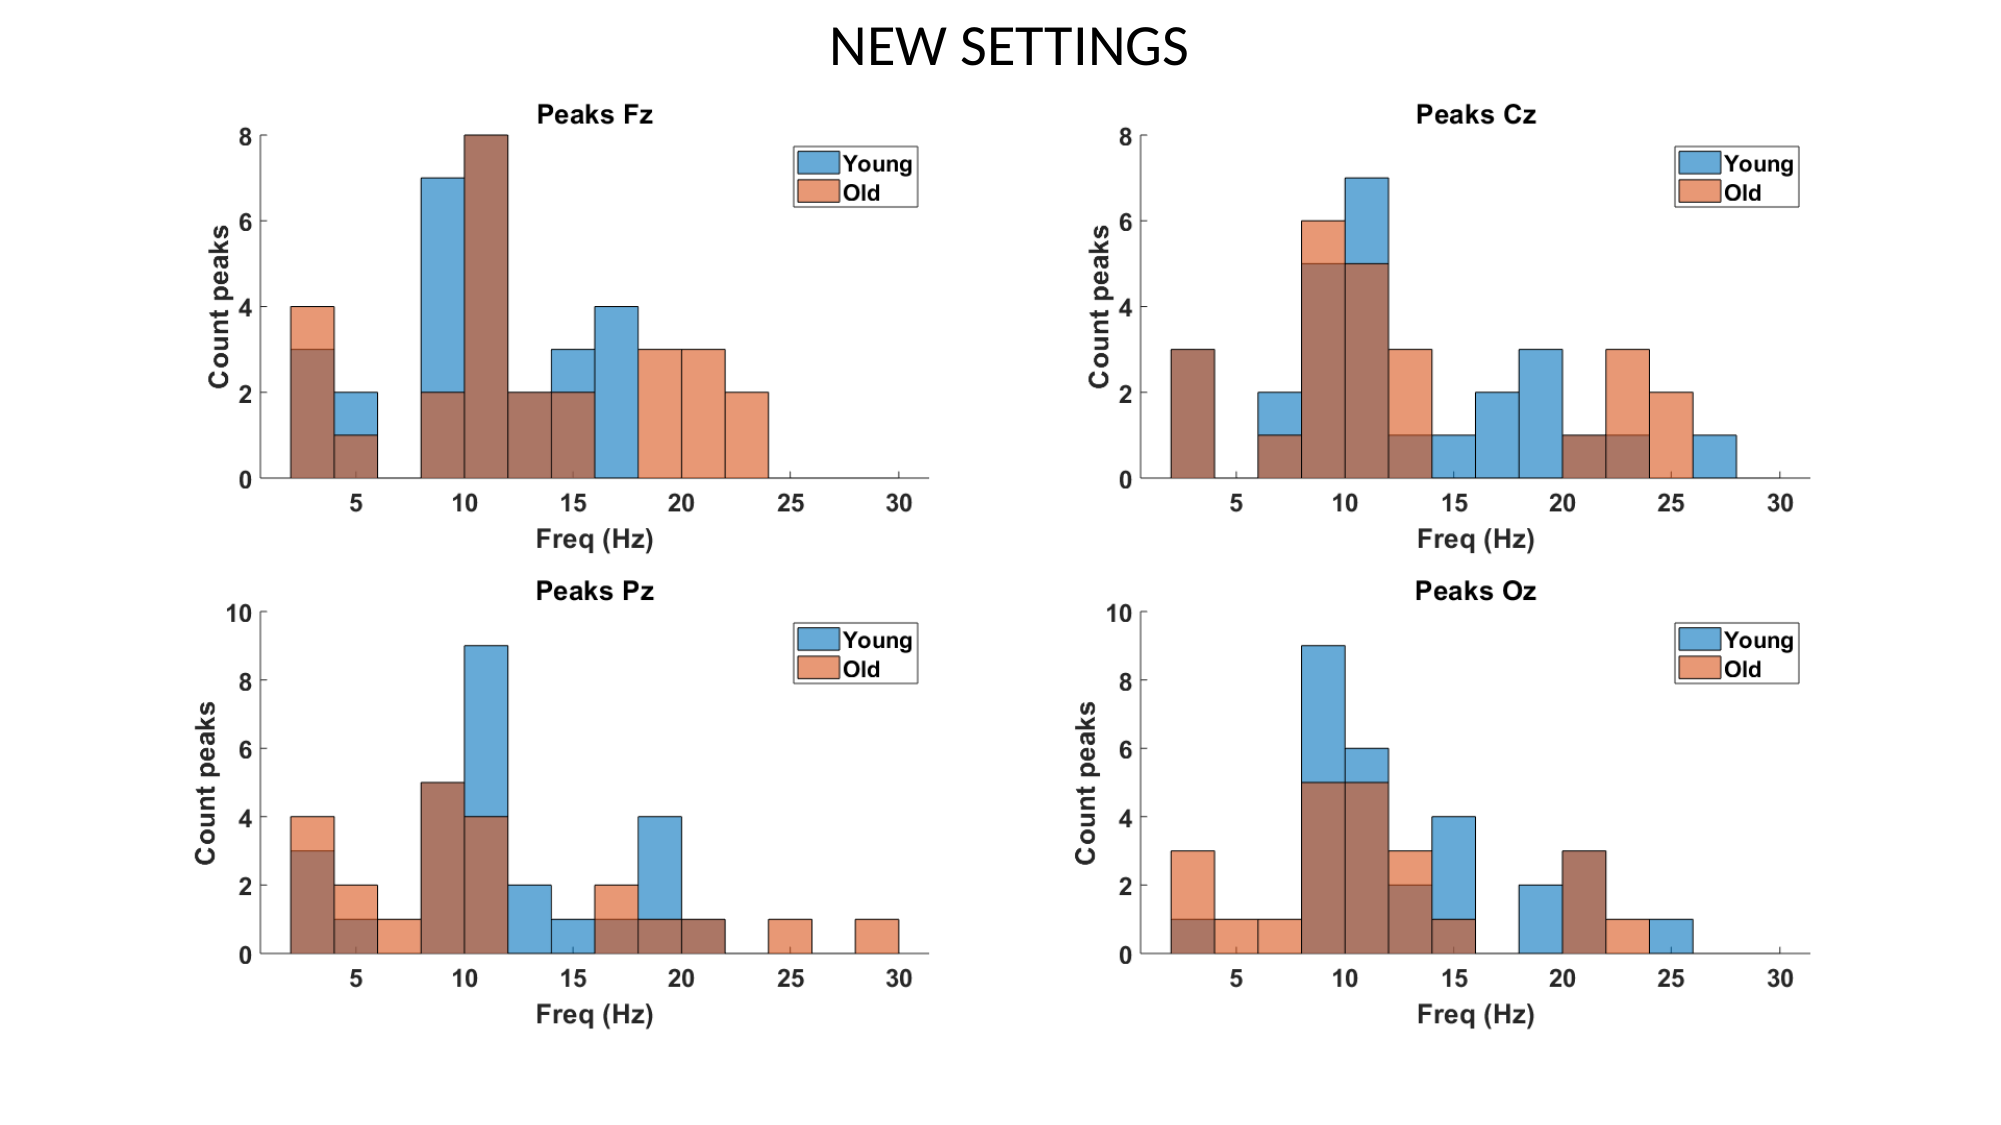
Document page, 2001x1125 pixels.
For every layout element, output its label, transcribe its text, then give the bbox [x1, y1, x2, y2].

picture [0, 60, 2000, 1064]
text_box NEW SETTINGS [814, 0, 1205, 60]
